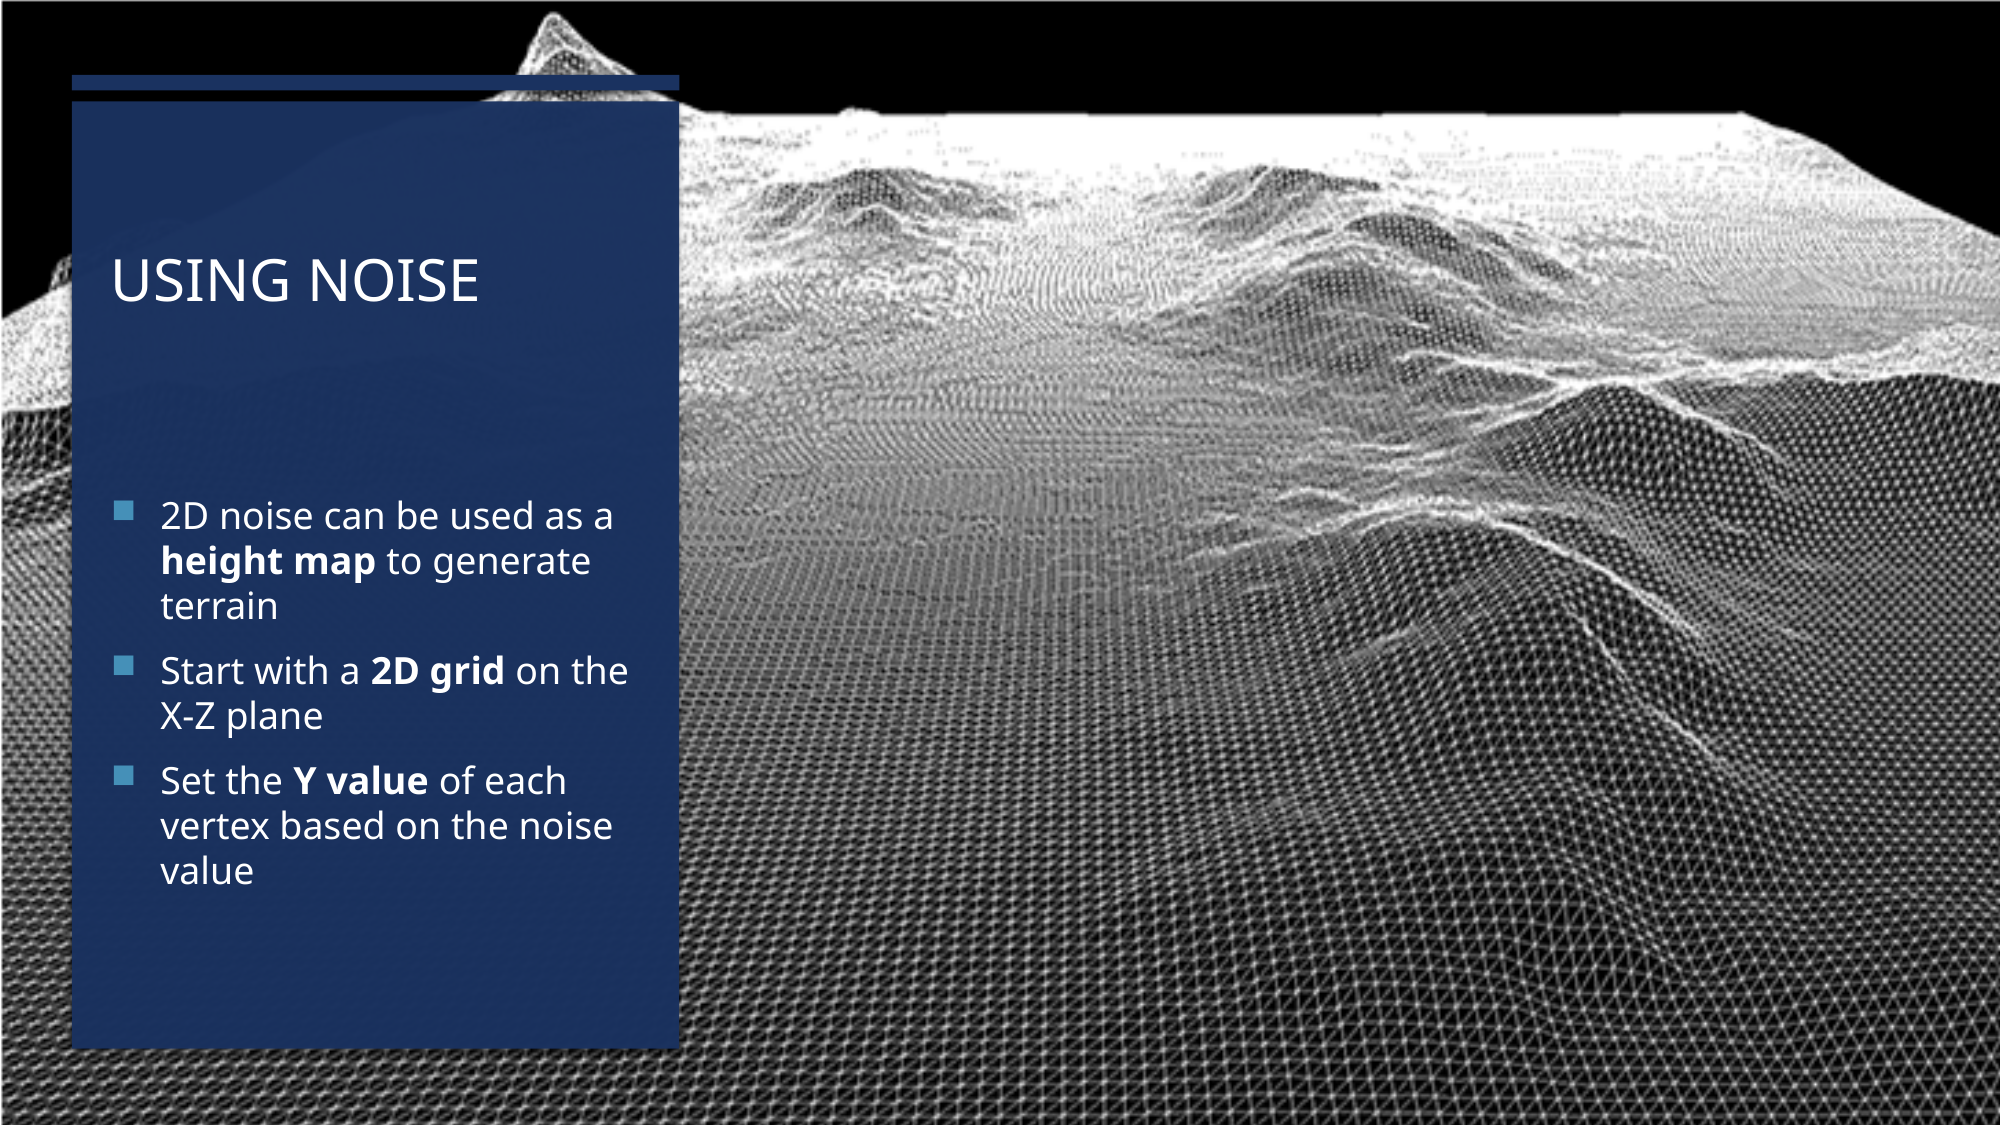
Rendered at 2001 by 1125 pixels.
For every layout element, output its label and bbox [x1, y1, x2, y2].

picture [0, 0, 2000, 1125]
text_box [71, 74, 680, 1049]
